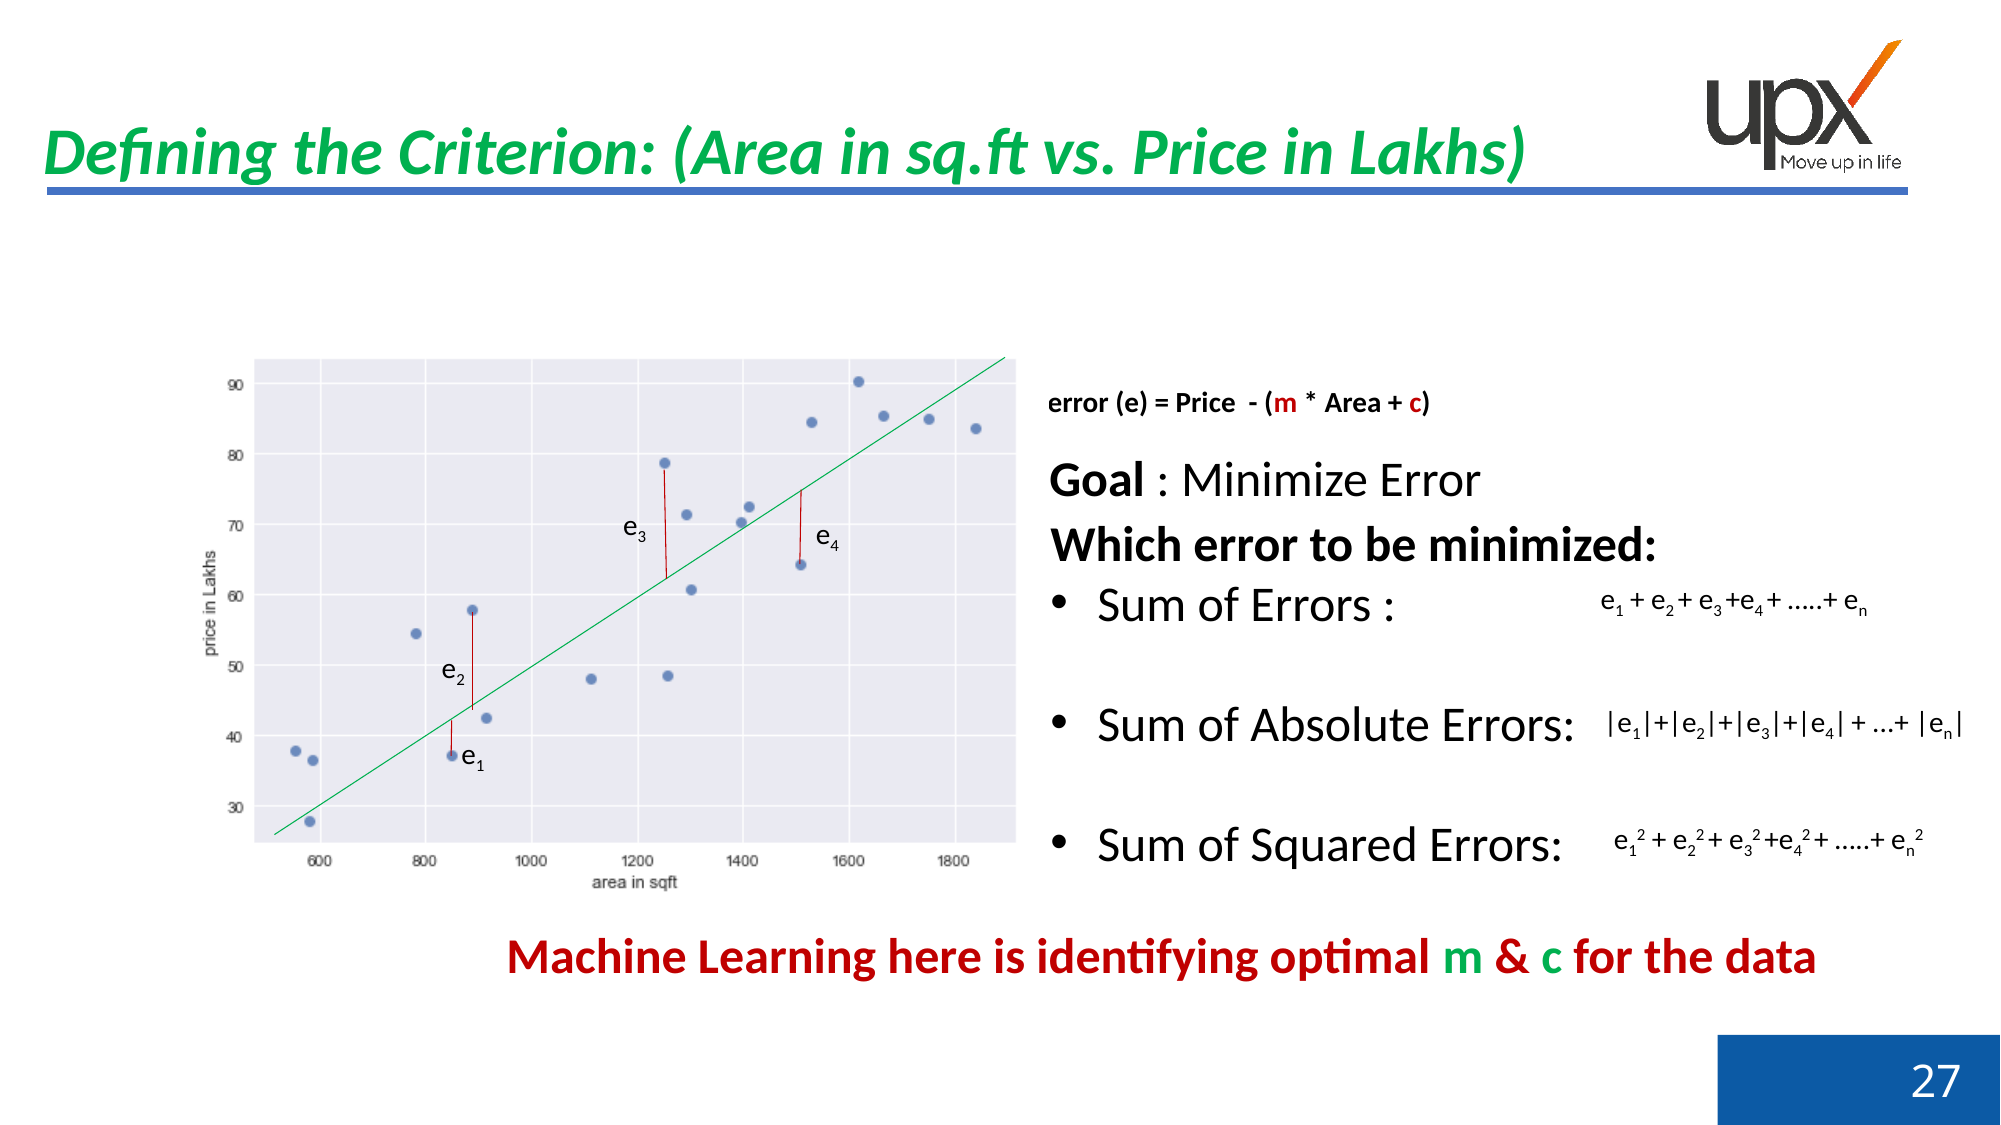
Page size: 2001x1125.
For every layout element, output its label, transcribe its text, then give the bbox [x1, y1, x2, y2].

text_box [274, 357, 1005, 835]
text_box 27 [1717, 1034, 2000, 1125]
text_box Goal : Minimize Error [1049, 438, 1498, 503]
text_box e1 + e2 + e3 +e4 + …..+ en [1585, 572, 1913, 627]
text_box Which error to be minimized: Sum of Errors : Sum of Absolute Errors: Sum of Squared Errors: [1049, 503, 1673, 879]
text_box Machine Learning here is identifying optimal m & c for the data [491, 915, 1833, 991]
picture [1654, 0, 1955, 213]
text_box error (e) = Price - (m * Area + c) [1049, 376, 1521, 426]
title Defining the Criterion: (Area in sq.ft vs. Price in Lakhs) [28, 43, 1754, 262]
text_box e12 + e22 + e32 +e42 + …..+ en2 [1599, 812, 2000, 868]
text_box |e1|+|e2|+|e3|+|e4| + ...+ |en| [1589, 695, 2000, 751]
picture [142, 331, 1049, 904]
text_box [45, 185, 1654, 197]
